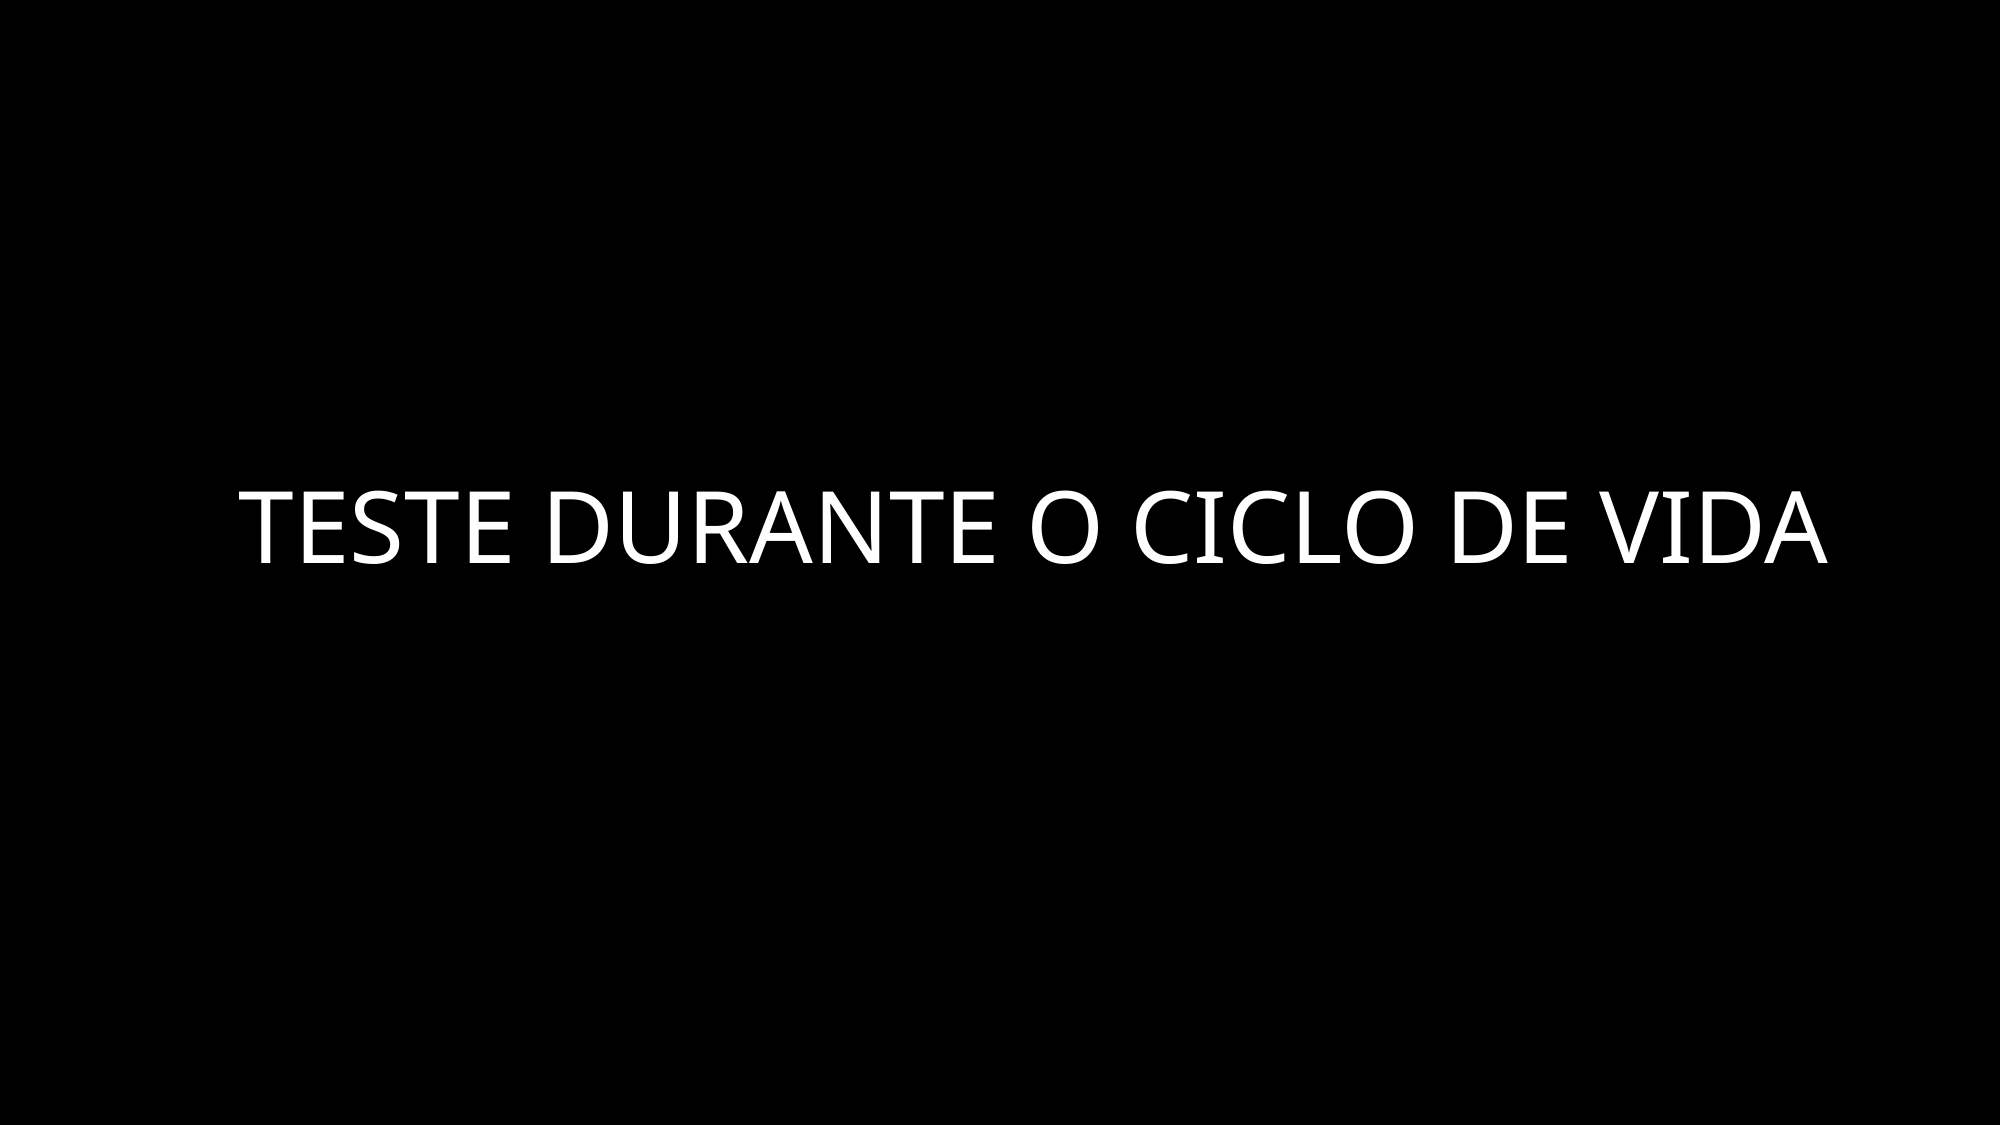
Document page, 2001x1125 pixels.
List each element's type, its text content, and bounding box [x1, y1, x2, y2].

title TESTE DURANTE O CICLO DE VIDA [104, 422, 1965, 640]
